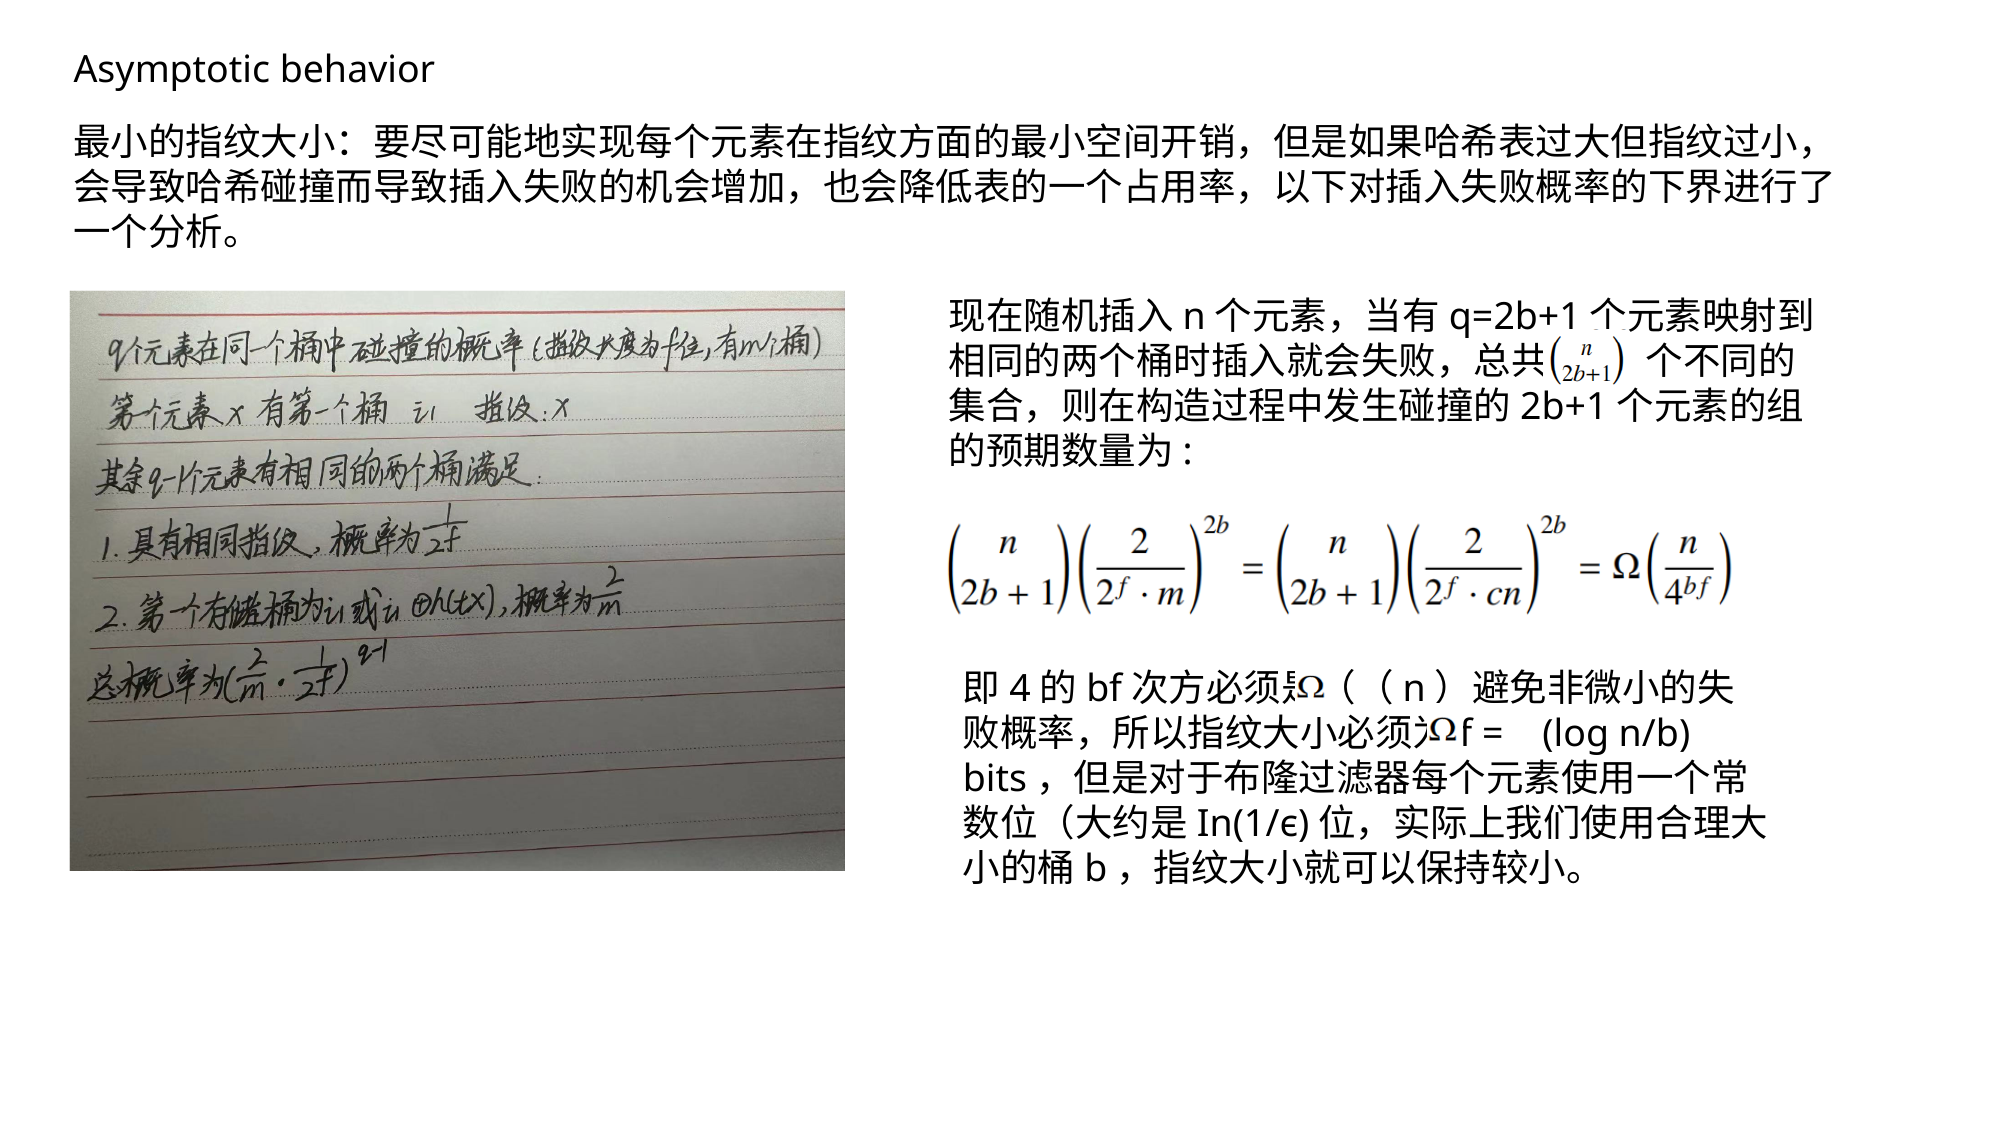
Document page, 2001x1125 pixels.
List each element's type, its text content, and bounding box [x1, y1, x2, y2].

text_box 现在随机插入n个元素，当有q=2b+1个元素映射到相同的两个桶时插入就会失败，总共有 个不同的集合，则在构造过程中发生碰撞的2b+1个元素的组的预期数量为: [933, 284, 1837, 480]
text_box Asymptotic behavior [58, 37, 726, 98]
picture [71, 193, 845, 968]
picture [902, 488, 1745, 636]
picture [1295, 662, 1331, 717]
text_box 即4的bf次方必须是（（n）避免非微小的失败概率，所以指纹大小必须为f = (log n/b) bits，但是对于布隆过滤器每个元素使用一个常数位（大约是In(1/ϵ)位，实际上我们使用合理大小的桶b，指纹大小就可以保持较小。 [948, 656, 1785, 897]
picture [1426, 703, 1463, 761]
picture [1543, 329, 1627, 385]
text_box 最小的指纹大小：要尽可能地实现每个元素在指纹方面的最小空间开销，但是如果哈希表过大但指纹过小，会导致哈希碰撞而导致插入失败的机会增加，也会降低表的一个占用率，以下对插入失败概率的下界进行了一个分析。 [58, 110, 1865, 1032]
